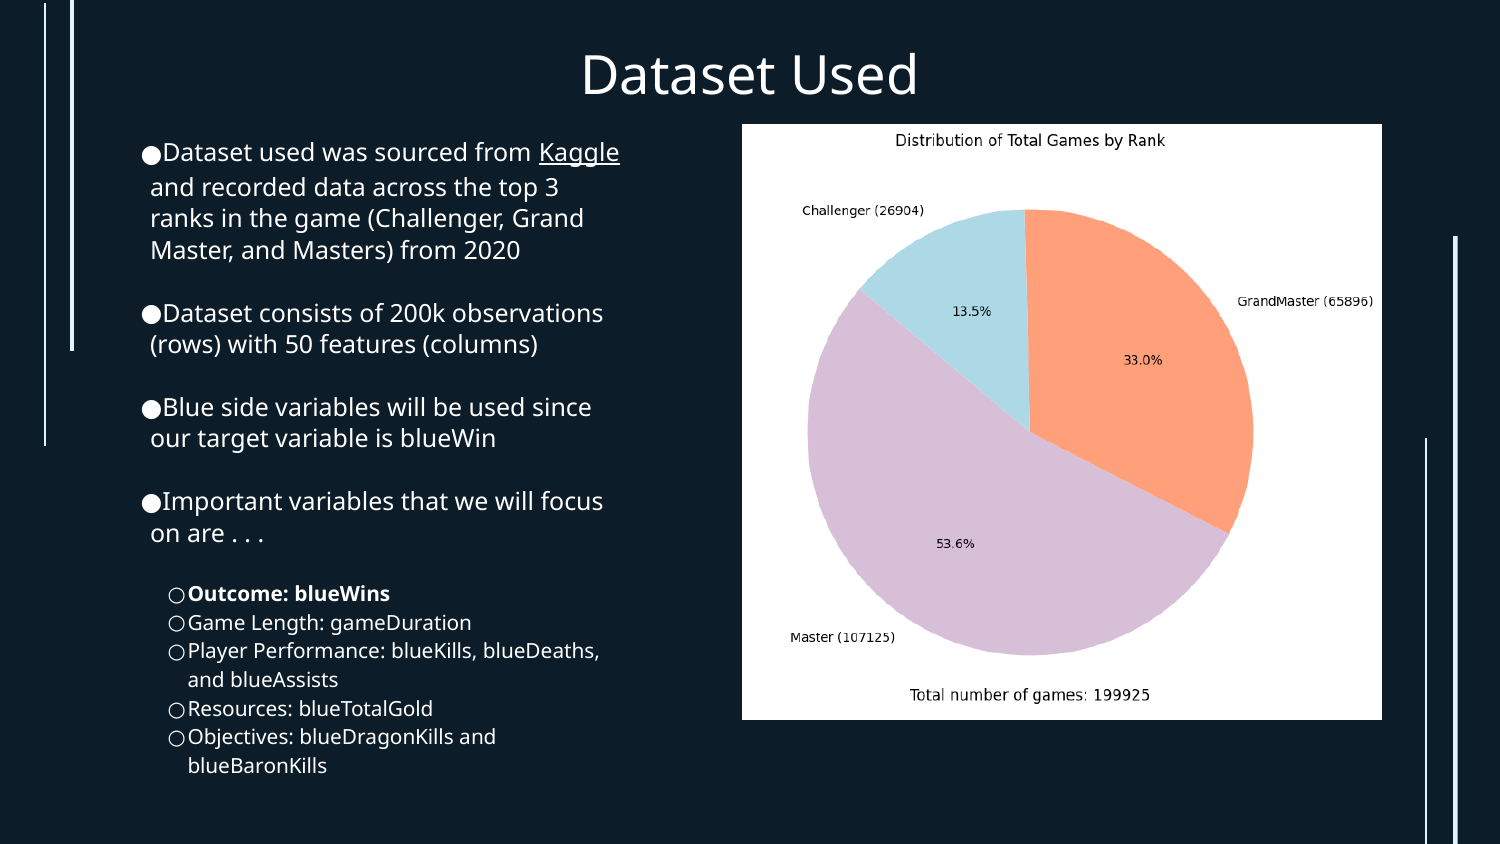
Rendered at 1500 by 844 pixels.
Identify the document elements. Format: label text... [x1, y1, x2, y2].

list Dataset used was sourced from Kaggle and recorded data across the top 3 ranks in the game (Challenger, Grand Master, and Masters) from 2020 Dataset consists of 200k observations (rows) with 50 features (columns) Blue side variables will be used since our target variable is blueWin Important variables that we will focus on are . . . Outcome: blueWins Game Length: gameDuration Player Performance: blueKills, blueDeaths, and blueAssists Resources: blueTotalGold Objectives: blueDragonKills and blueBaronKills [125, 119, 641, 802]
picture [741, 123, 1383, 720]
title Dataset Used [118, 25, 1382, 120]
